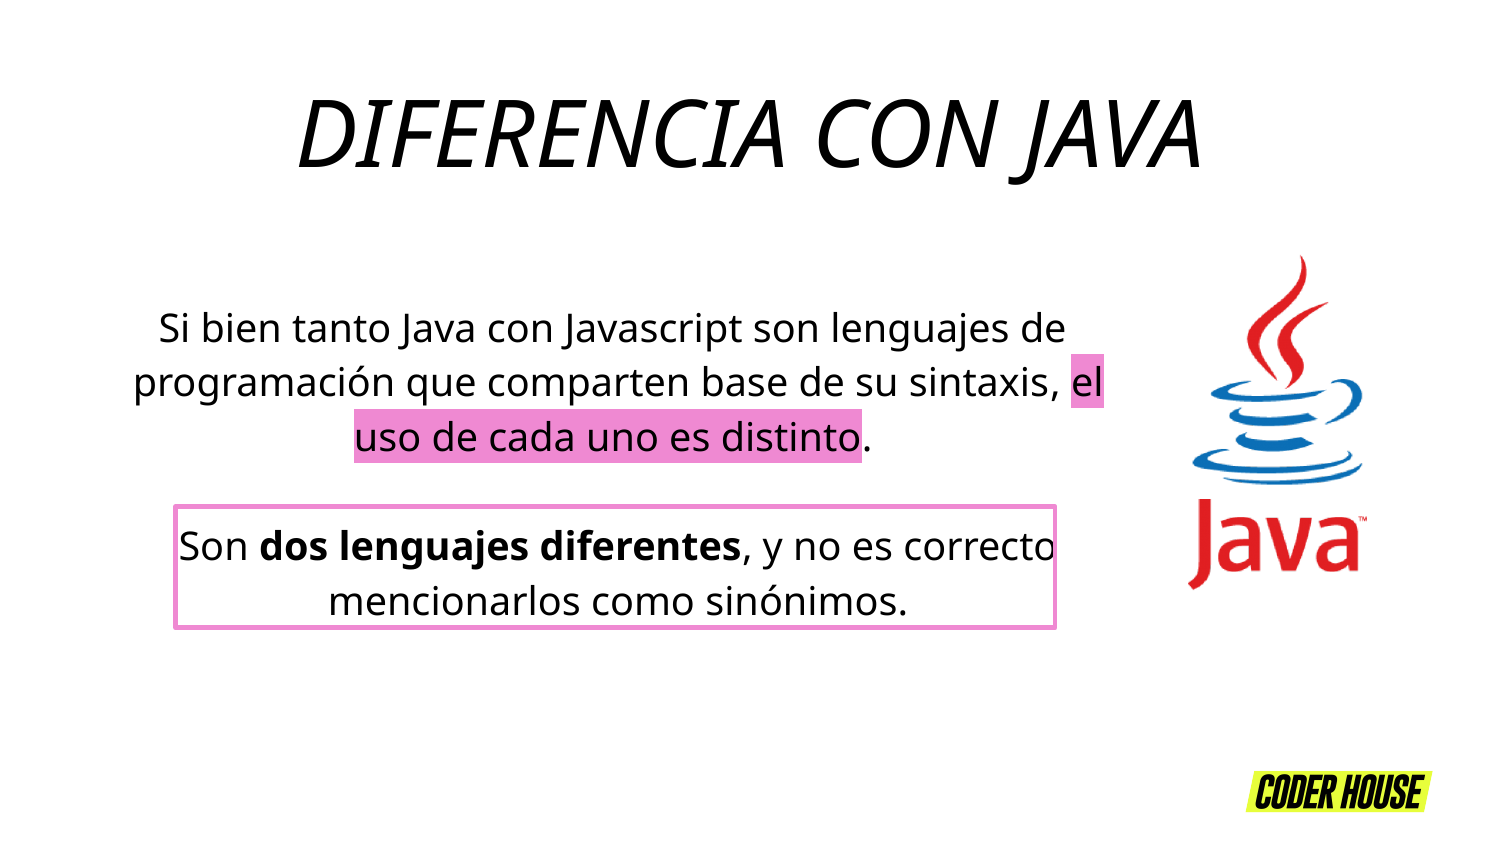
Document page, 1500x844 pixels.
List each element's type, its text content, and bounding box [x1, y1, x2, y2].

text_box DIFERENCIA CON JAVA [250, 58, 1250, 181]
text_box Si bien tanto Java con Javascript son lenguajes de programación que comparten base de su sintaxis, el uso de cada uno es distinto. Son dos lenguajes diferentes, y no es correcto mencionarlos como sinónimos. [105, 280, 1131, 653]
picture [1241, 764, 1437, 819]
text_box [175, 506, 1056, 628]
picture [1079, 224, 1474, 619]
